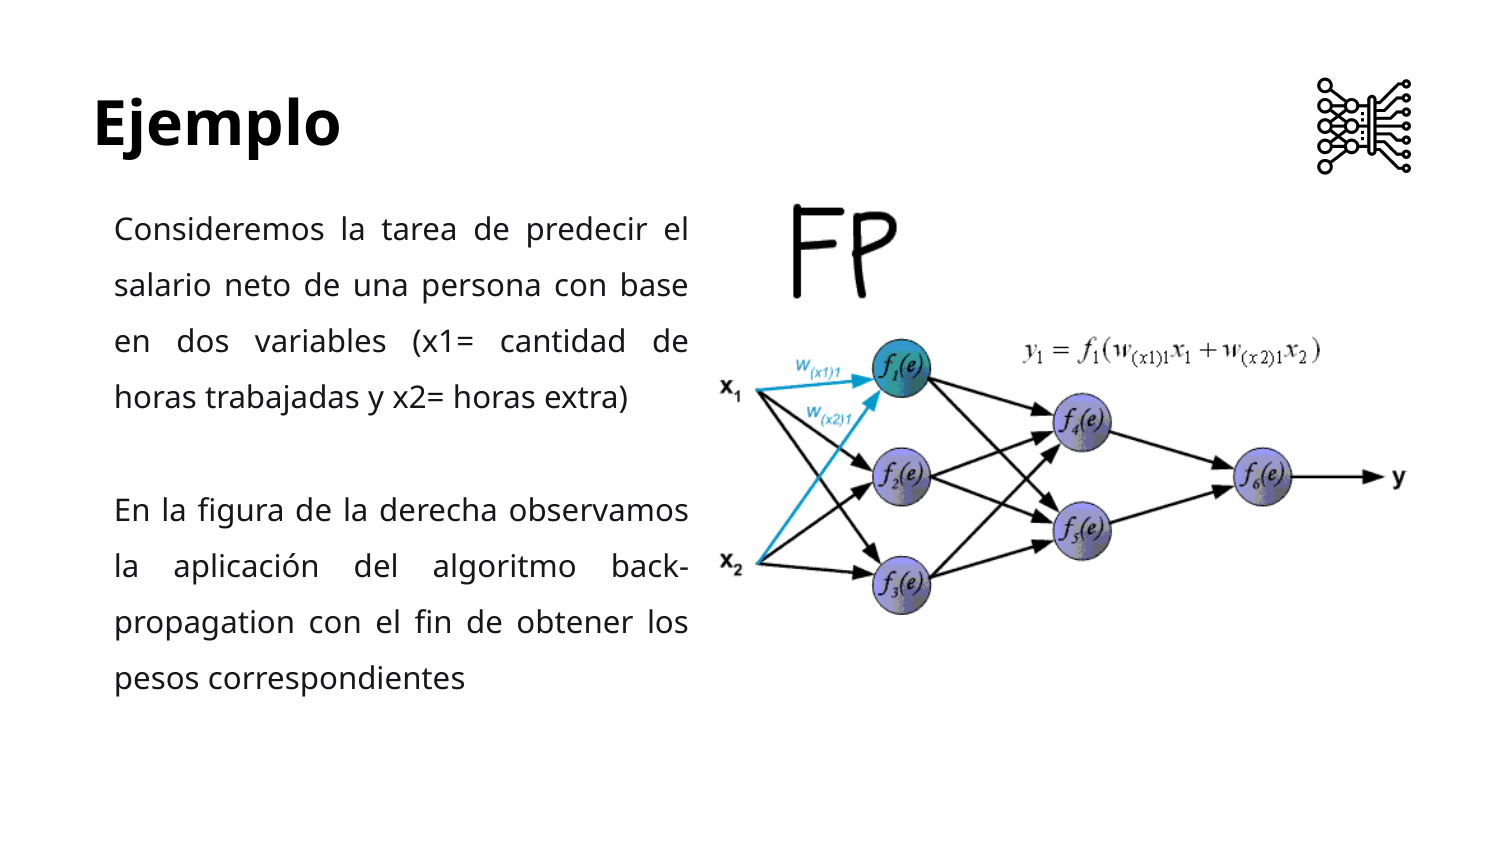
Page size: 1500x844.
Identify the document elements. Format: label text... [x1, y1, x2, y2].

picture [717, 76, 1414, 627]
text_box Consideremos la tarea de predecir el salario neto de una persona con base en dos variables (x1= cantidad de horas trabajadas y x2= horas extra) En la figura de la derecha observamos la aplicación del algoritmo back-propagation con el fin de obtener los pesos correspondientes [98, 175, 705, 711]
text_box Ejemplo [77, 76, 1313, 175]
